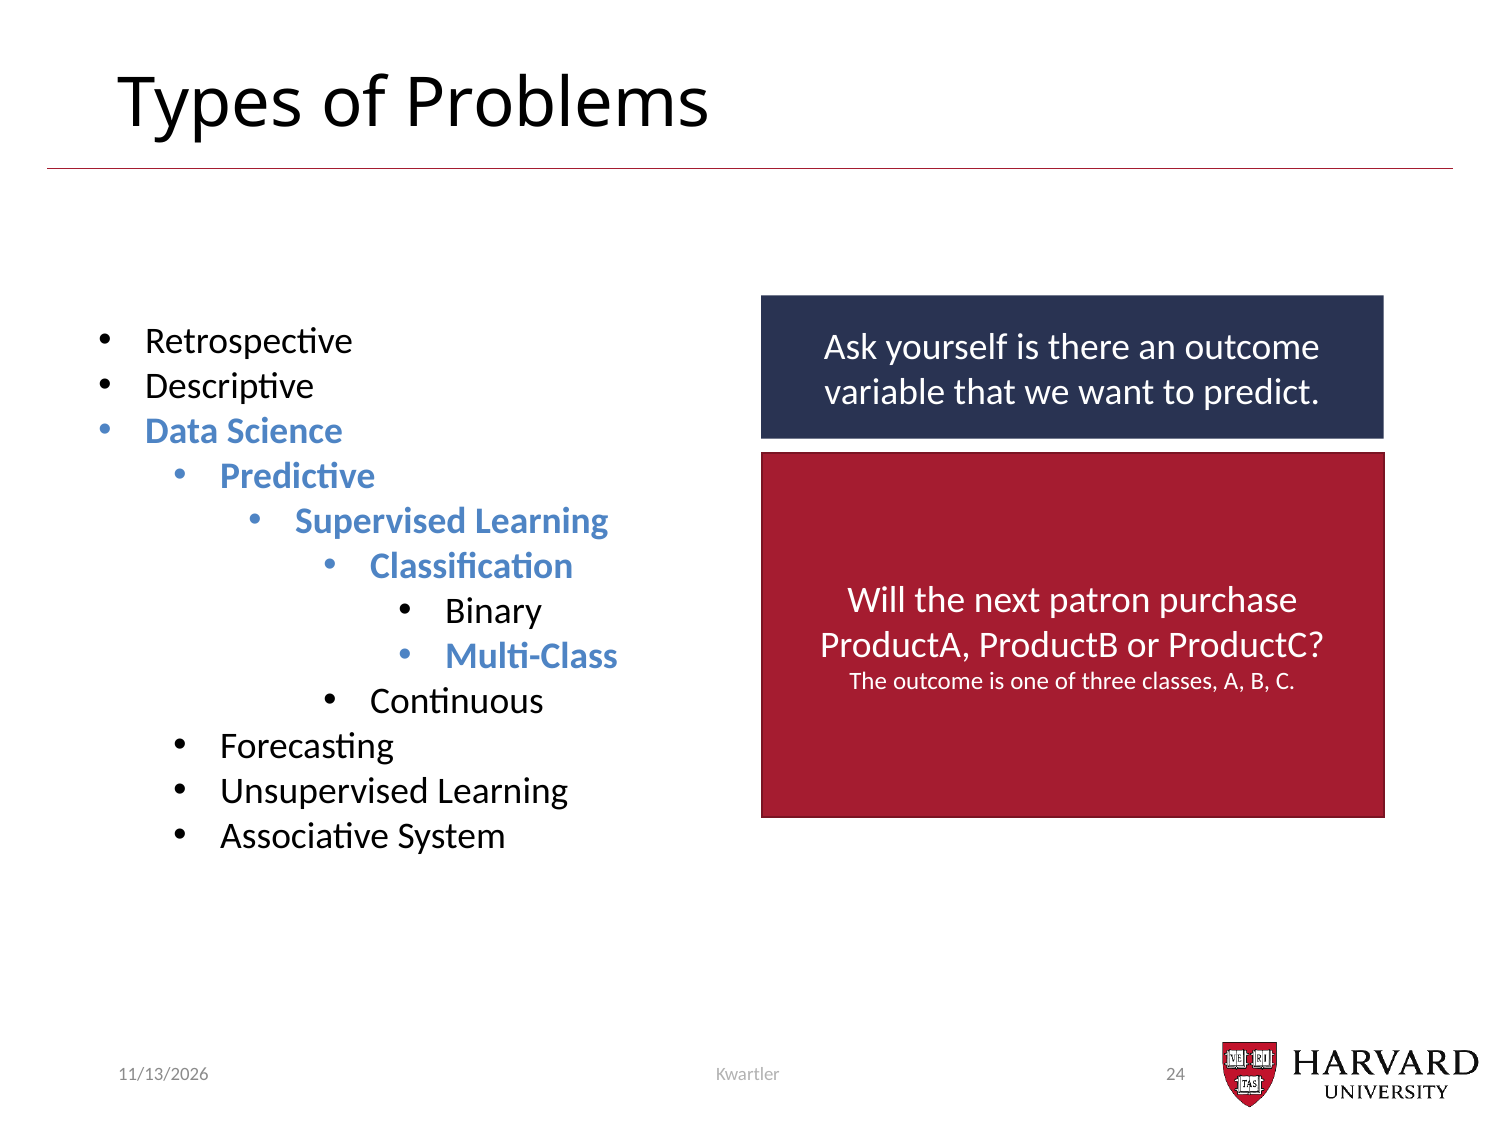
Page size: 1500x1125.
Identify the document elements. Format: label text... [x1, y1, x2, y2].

footer Kwartler [496, 1042, 1004, 1103]
text_box Retrospective Descriptive Data Science Predictive Supervised Learning Classification Binary Multi-Class Continuous Forecasting Unsupervised Learning Associative System [83, 308, 634, 909]
slide_number 24 [1059, 1042, 1200, 1103]
title Types of Problems [103, 59, 1397, 157]
text_box Ask yourself is there an outcome variable that we want to predict. [760, 294, 1385, 440]
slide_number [103, 1042, 441, 1103]
text_box Will the next patron purchase ProductA, ProductB or ProductC? The outcome is one of three classes, A, B, C. [761, 452, 1385, 818]
picture [1200, 1024, 1500, 1125]
